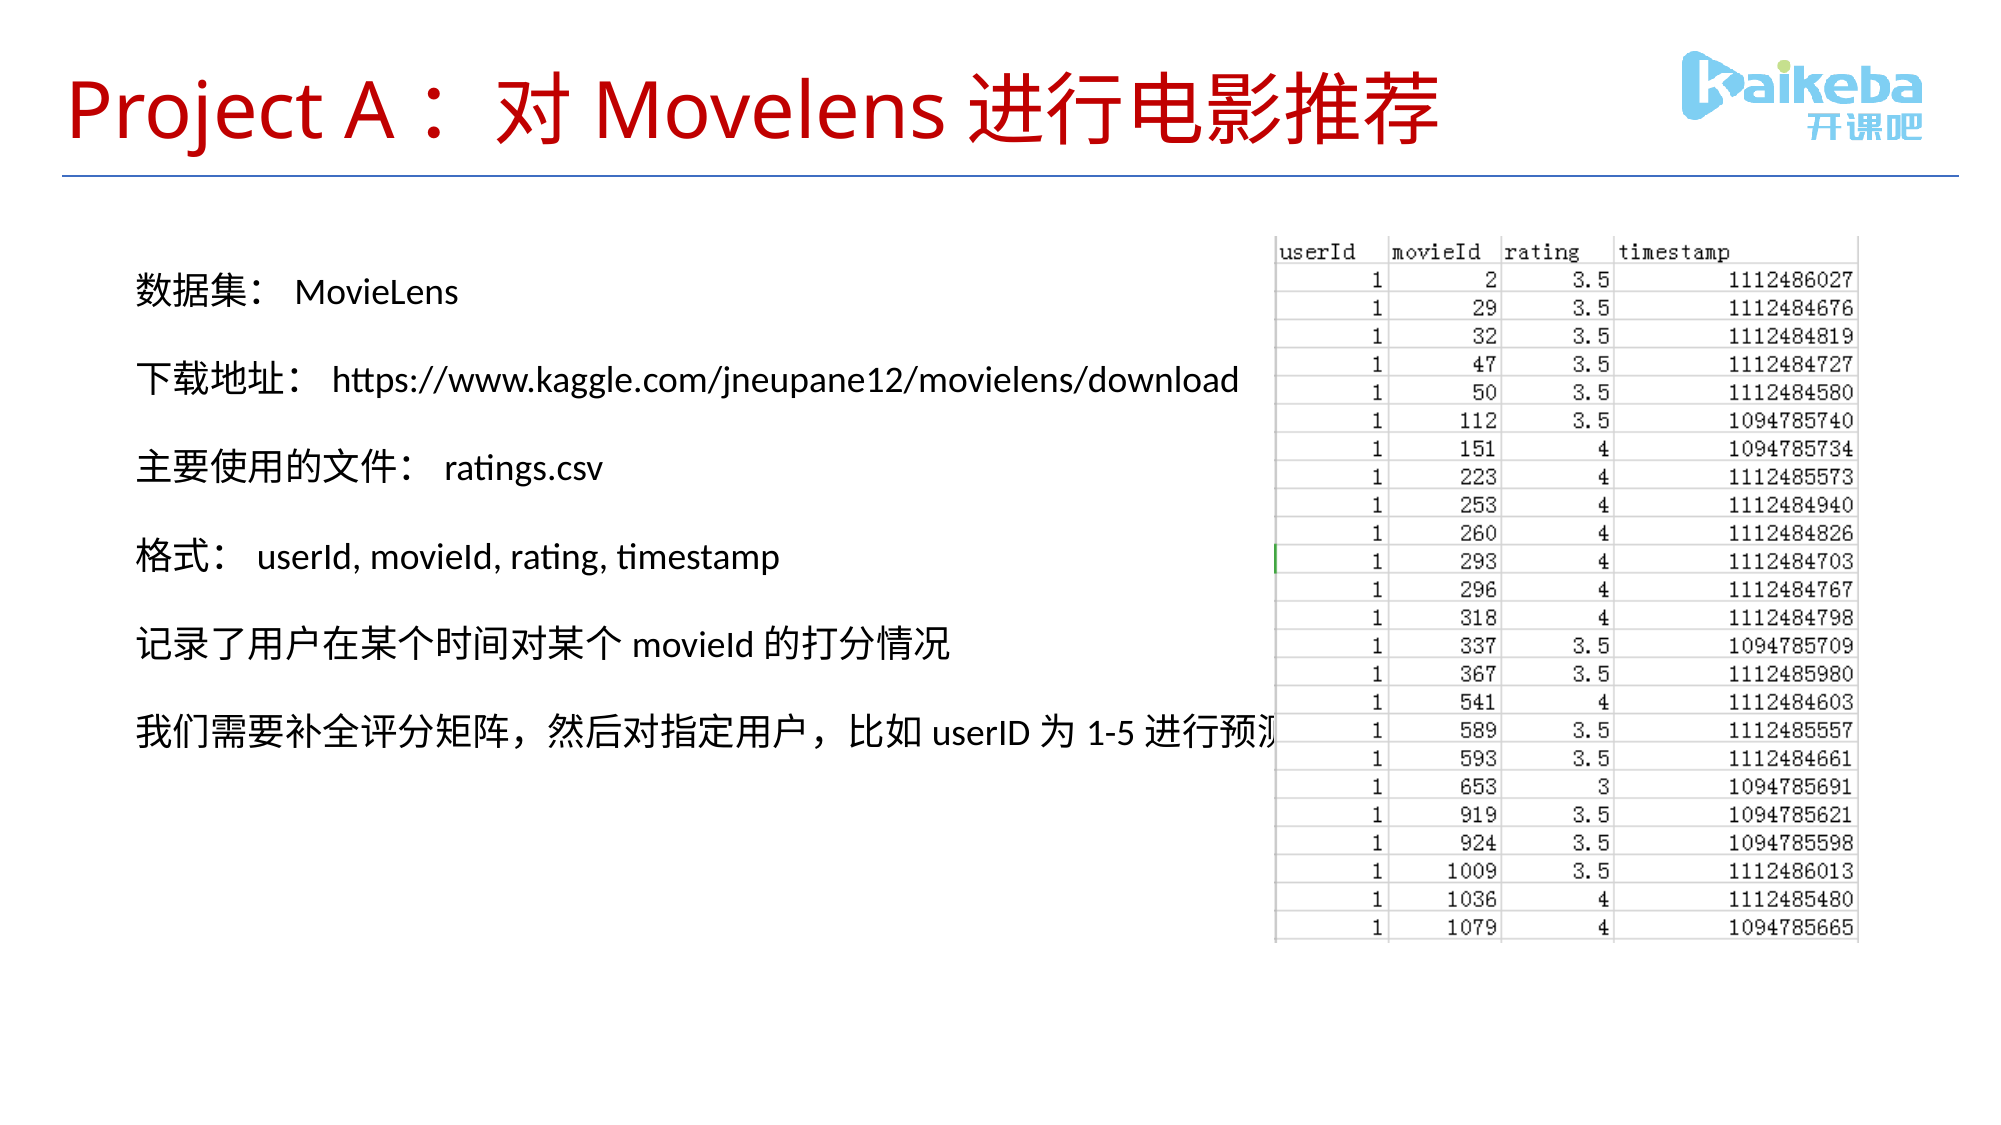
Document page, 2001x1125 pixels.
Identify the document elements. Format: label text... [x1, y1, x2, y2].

picture [1274, 236, 1860, 944]
text_box 数据集：MovieLens 下载地址：https://www.kaggle.com/jneupane12/movielens/download 主要使用的文件：ratings.csv 格式：userId, movieId, rating, timestamp 记录了用户在某个时间对某个movieId的打分情况 我们需要补全评分矩阵，然后对指定用户，比如userID为1-5进行预测 [127, 236, 1274, 889]
table_cell 0.77 [1653, 21, 1950, 167]
title Project A：对Movelens进行电影推荐 [57, 59, 1728, 167]
